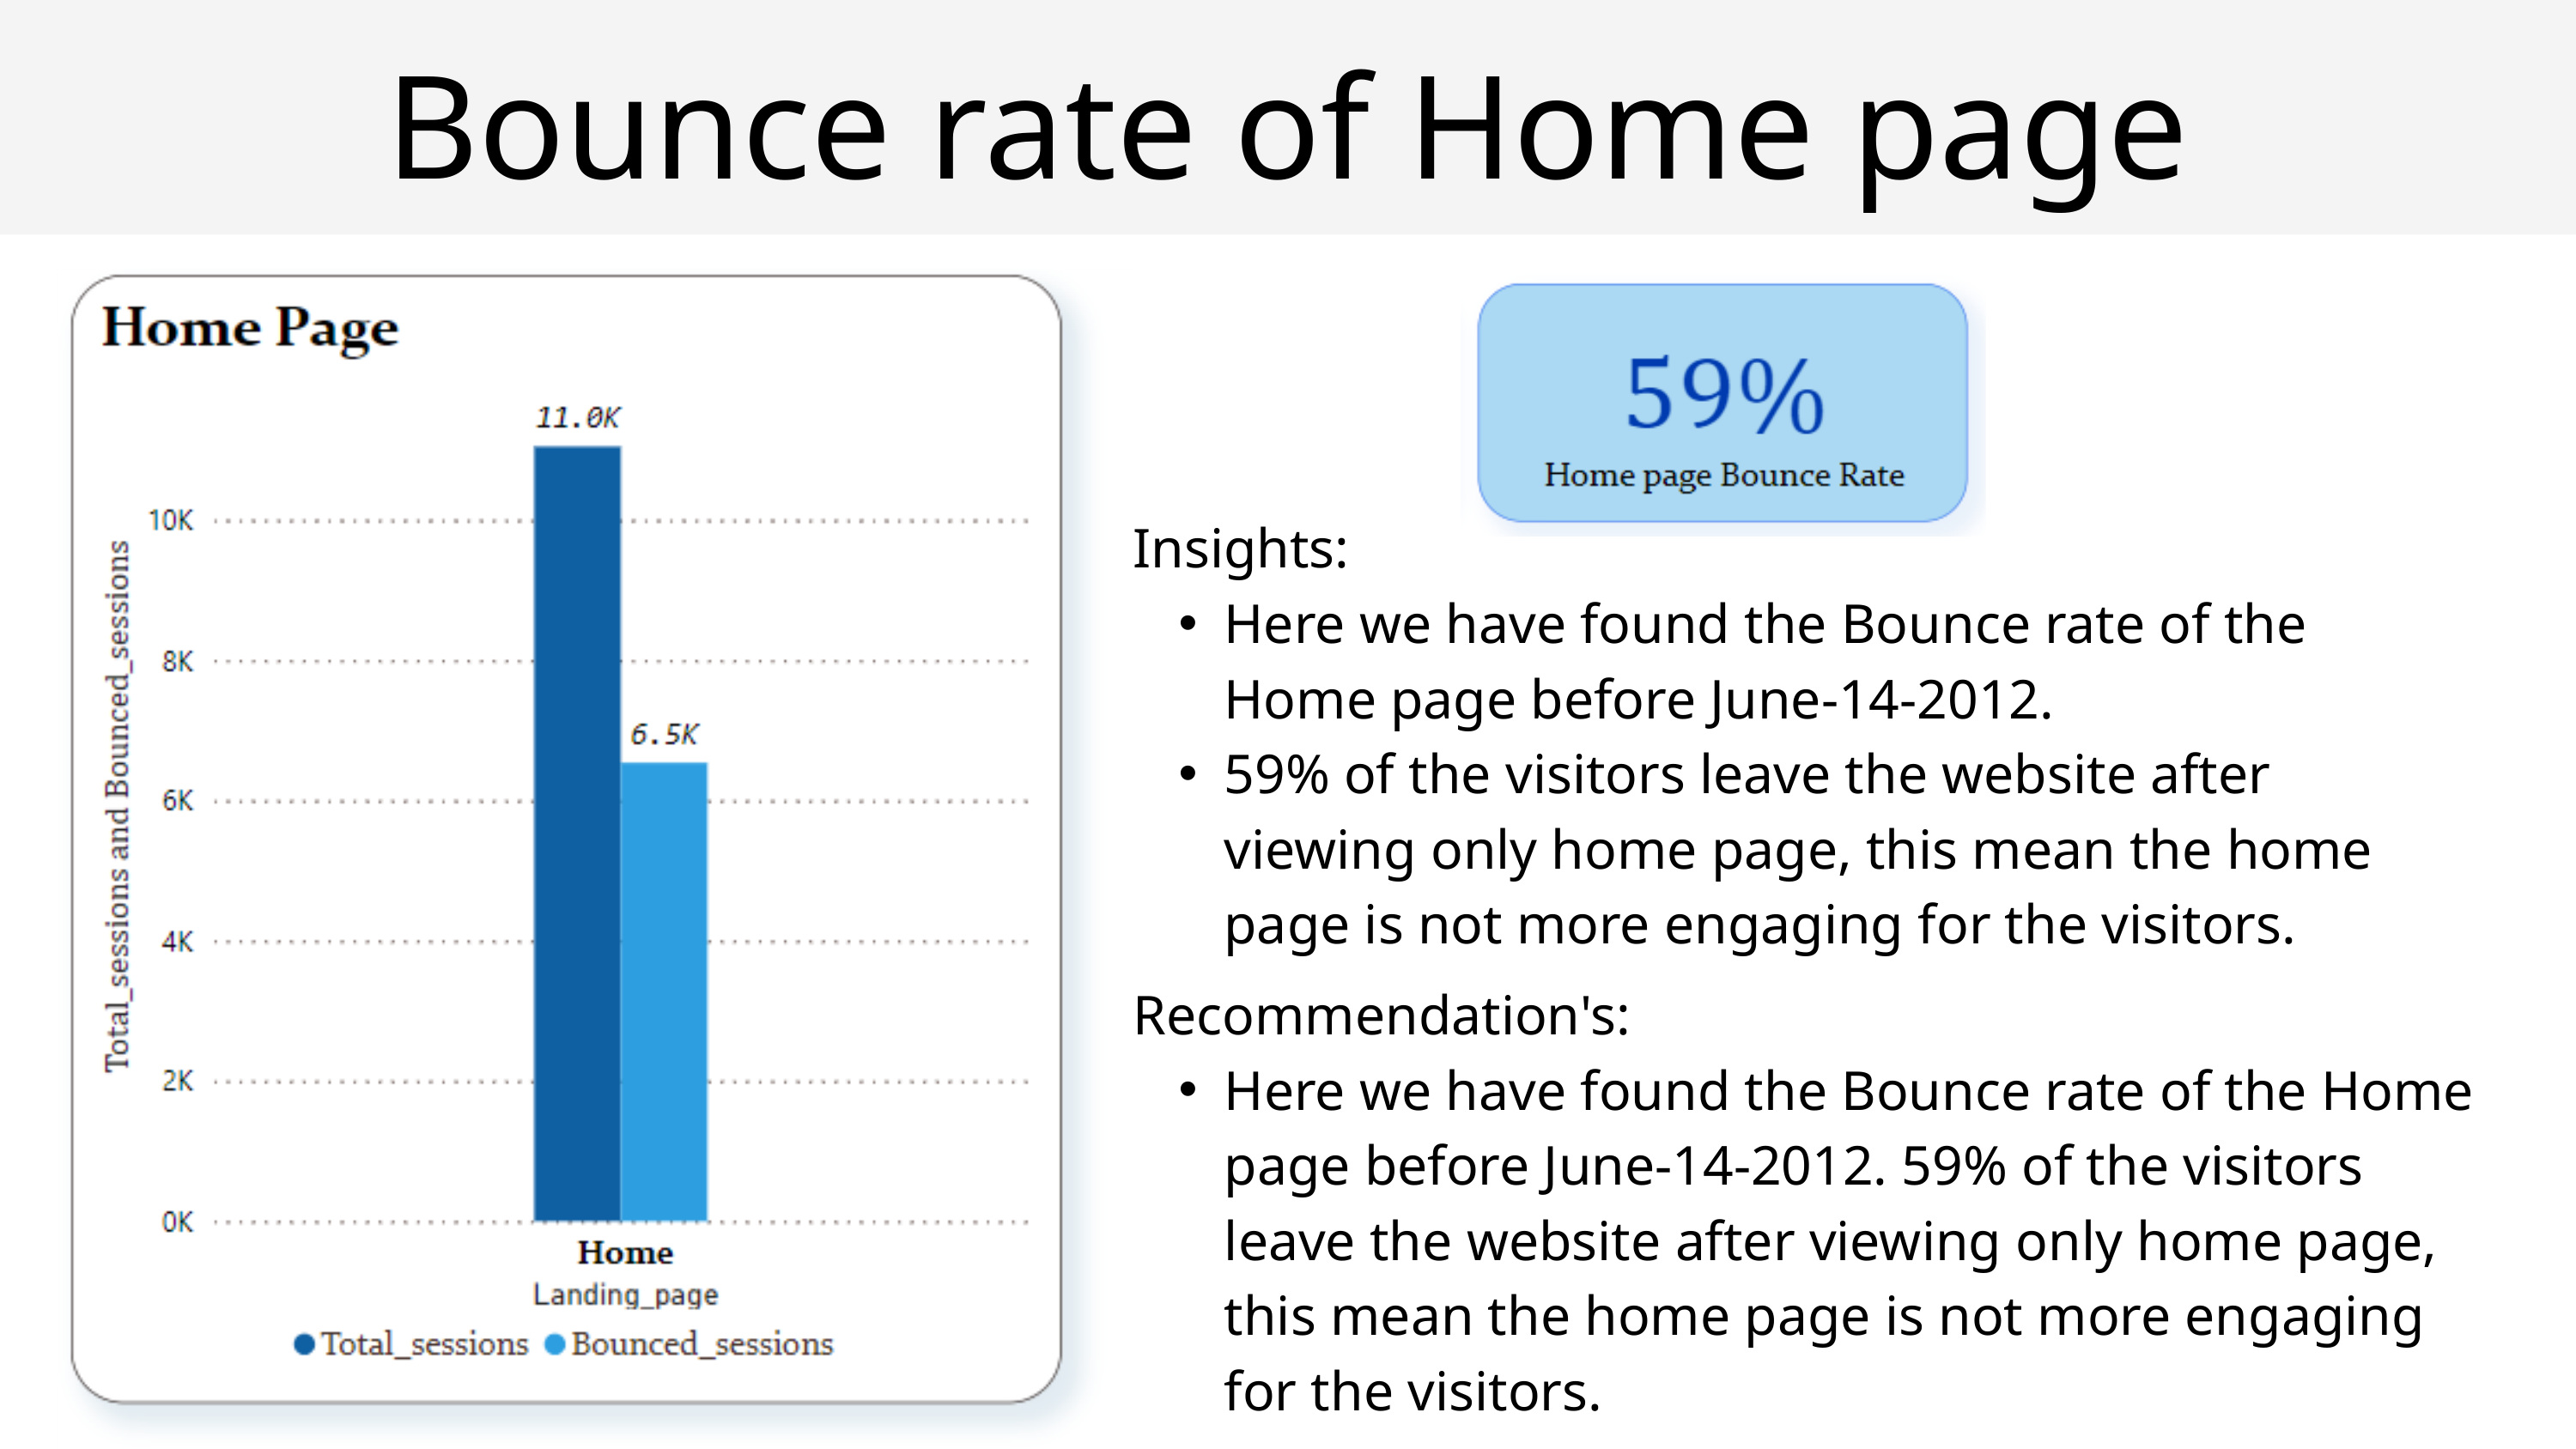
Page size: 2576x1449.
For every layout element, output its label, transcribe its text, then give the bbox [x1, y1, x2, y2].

text_box [0, 0, 2576, 235]
text_box [1461, 269, 1986, 503]
text_box Bounce rate of Home page [56, 35, 2520, 208]
text_box Insights: Here we have found the Bounce rate of the Home page before June-14-2012. 59% of the visitors leave the website after viewing only home page, this mean the home page is not more engaging for the visitors. [1133, 503, 2432, 955]
text_box [56, 269, 1133, 1449]
text_box Recommendation's: Here we have found the Bounce rate of the Home page before June-14-2012. 59% of the visitors leave the website after viewing only home page, this mean the home page is not more engaging for the visitors. [1133, 970, 2502, 1422]
